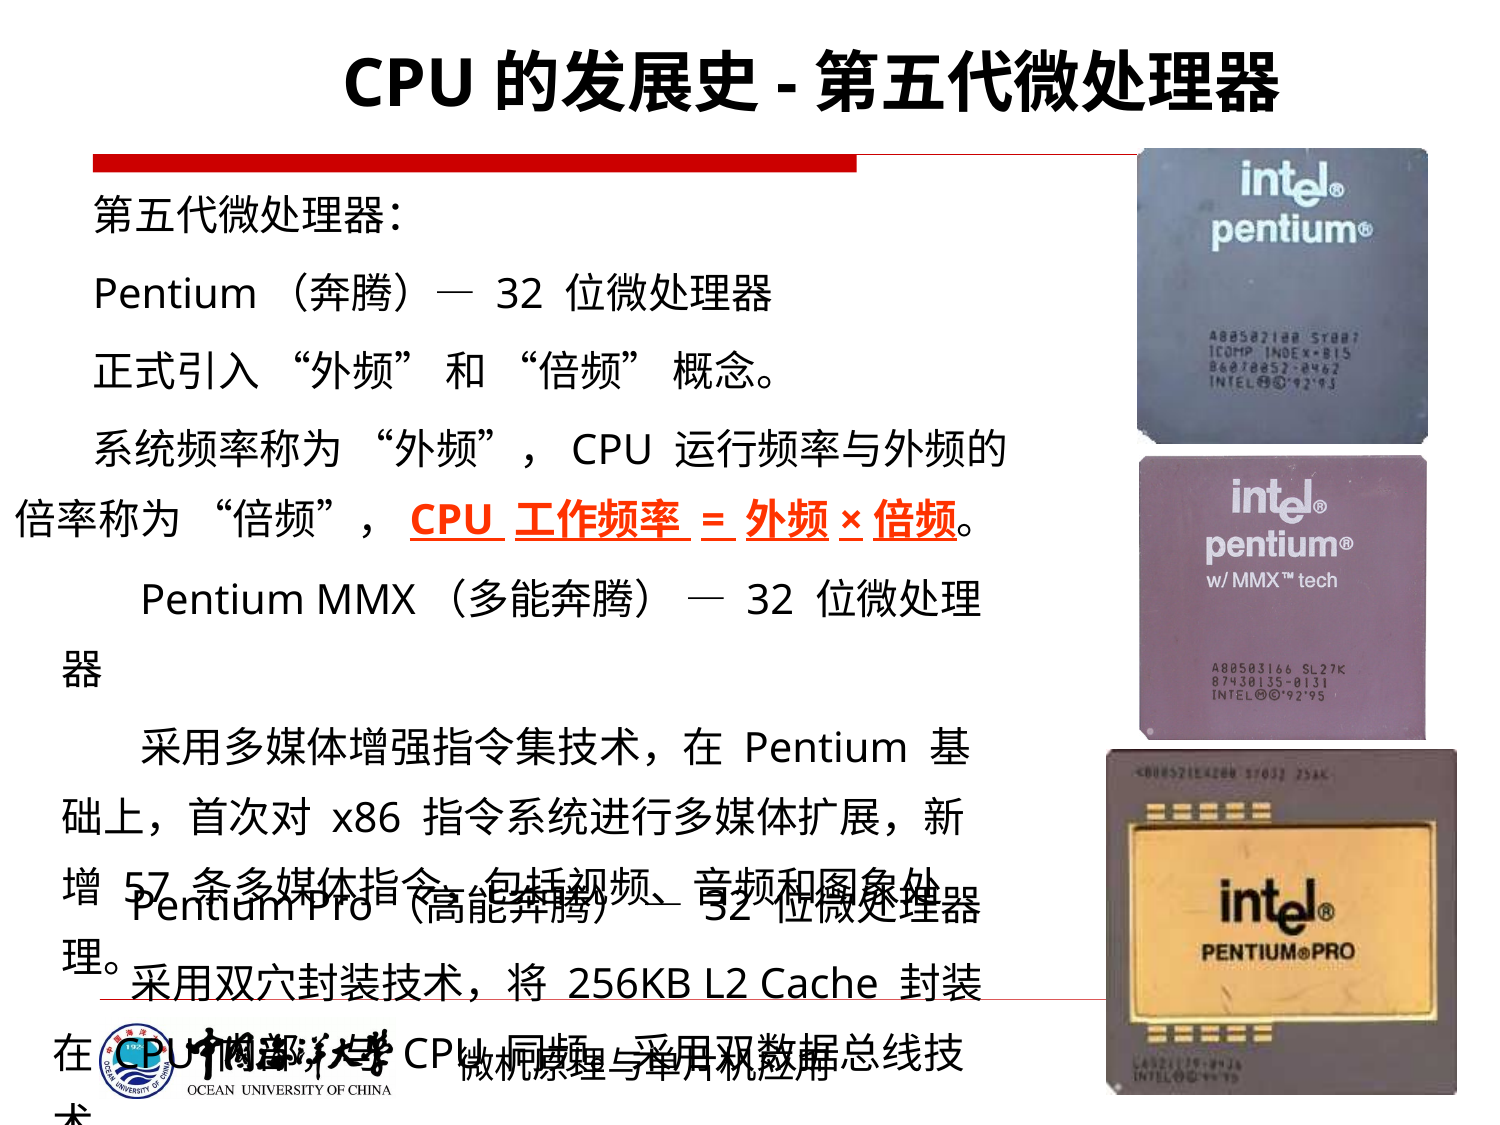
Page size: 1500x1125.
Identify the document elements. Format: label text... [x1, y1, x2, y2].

text_box 第五代微处理器： Pentium（奔腾）— 32 位微处理器 正式引入 “外频” 和 “倍频” 概念。 系统频率称为 “外频”，CPU 运行频率与外频的倍率称为 “倍频”，CPU 工作频率 = 外频×倍频。 [0, 160, 1026, 551]
text_box Pentium Pro（高能奔腾） — 32 位微处理器 采用双穴封装技术，将 256KB L2 Cache 封装在 CPU 内部，与 CPU 同频。采用双数据总线技术。 [37, 851, 1027, 1125]
picture [1137, 147, 1428, 444]
picture [1106, 748, 1457, 1095]
title CPU的发展史-第五代微处理器 [197, 29, 1426, 128]
text_box Pentium MMX（多能奔腾） — 32 位微处理器 采用多媒体增强指令集技术，在 Pentium 基础上，首次对 x86 指令系统进行多媒体扩展，新增 57 条多媒体指令，包括视频、音频和图象处理。 [47, 551, 1013, 851]
picture [1139, 455, 1427, 740]
